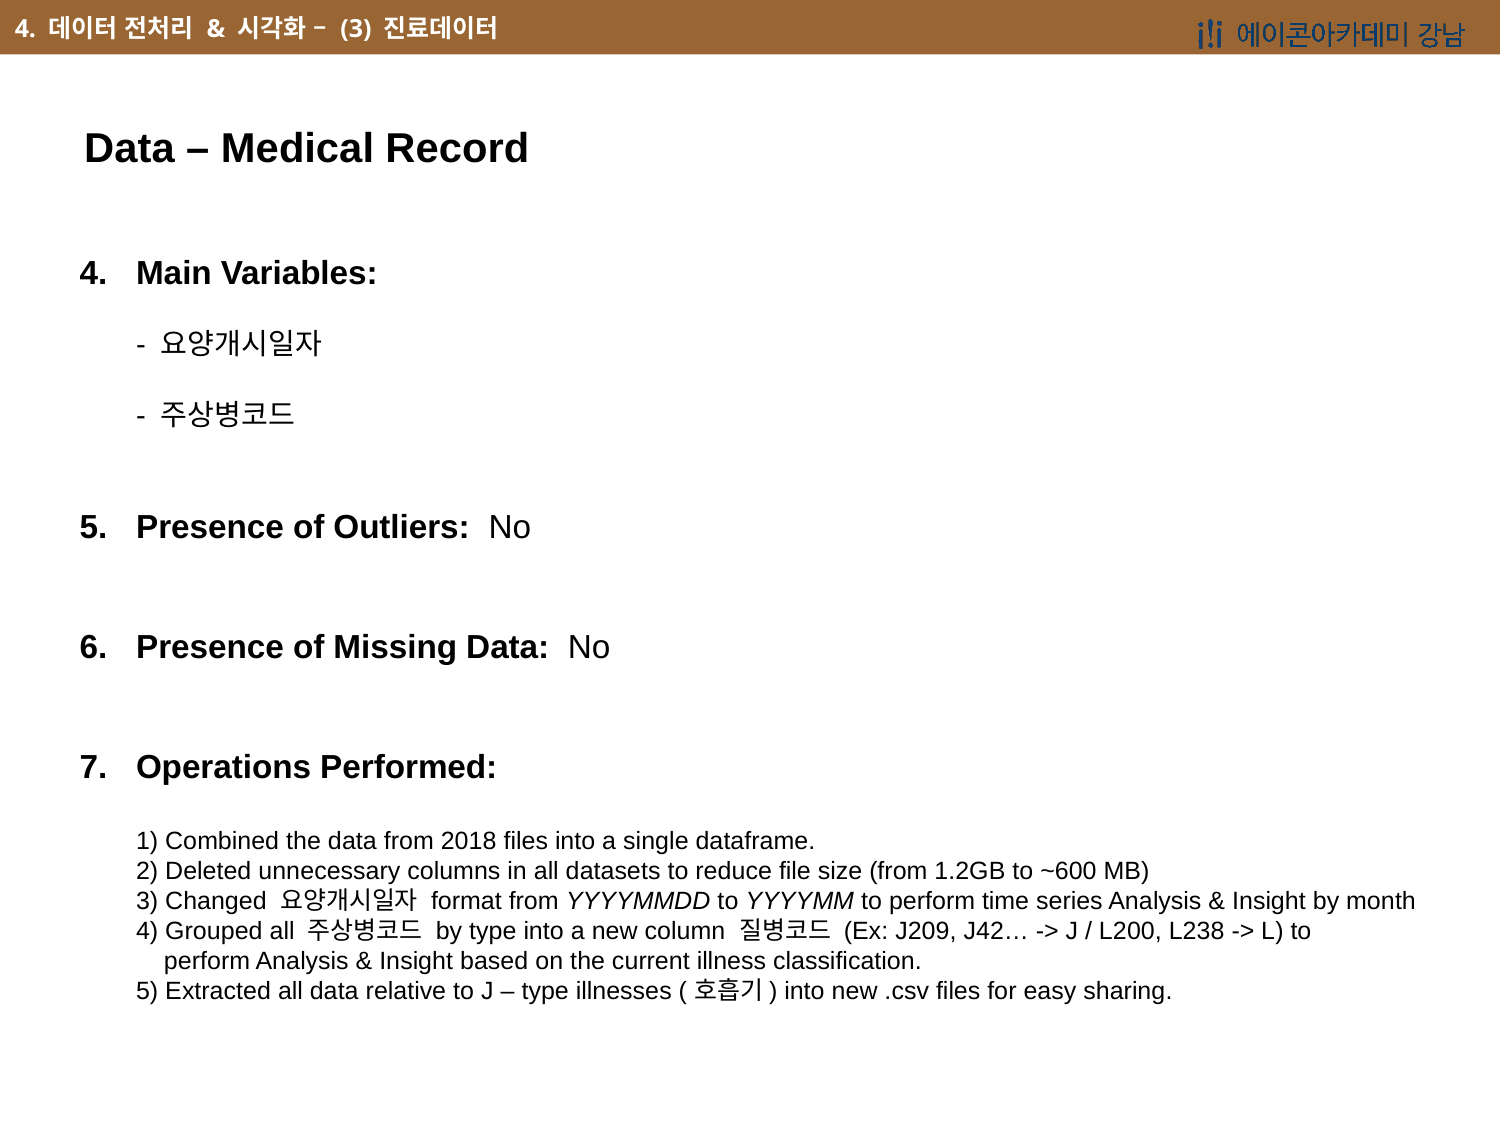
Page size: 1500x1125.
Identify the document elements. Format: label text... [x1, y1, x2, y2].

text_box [0, 0, 1500, 55]
text_box Data – Medical Record [69, 113, 545, 179]
text_box Main Variables: - 요양개시일자 - 주상병코드 Presence of Outliers: No Presence of Missing Data: No Operations Performed: 1) Combined the data from 2018 files into a single dataframe. 2) Deleted unnecessary columns in all datasets to reduce file size (from 1.2GB to ~600 MB) 3) Changed 요양개시일자 format from YYYYMMDD to YYYYMM to perform time series Analysis & Insight by month 4) Grouped all 주상병코드 by type into a new column 질병코드 (Ex: J209, J42… -> J / L200, L238 -> L) to perform Analysis & Insight based on the current illness classification. 5) Extracted all data relative to J – type illnesses (호흡기) into new .csv files for easy sharing. [64, 243, 1447, 1042]
